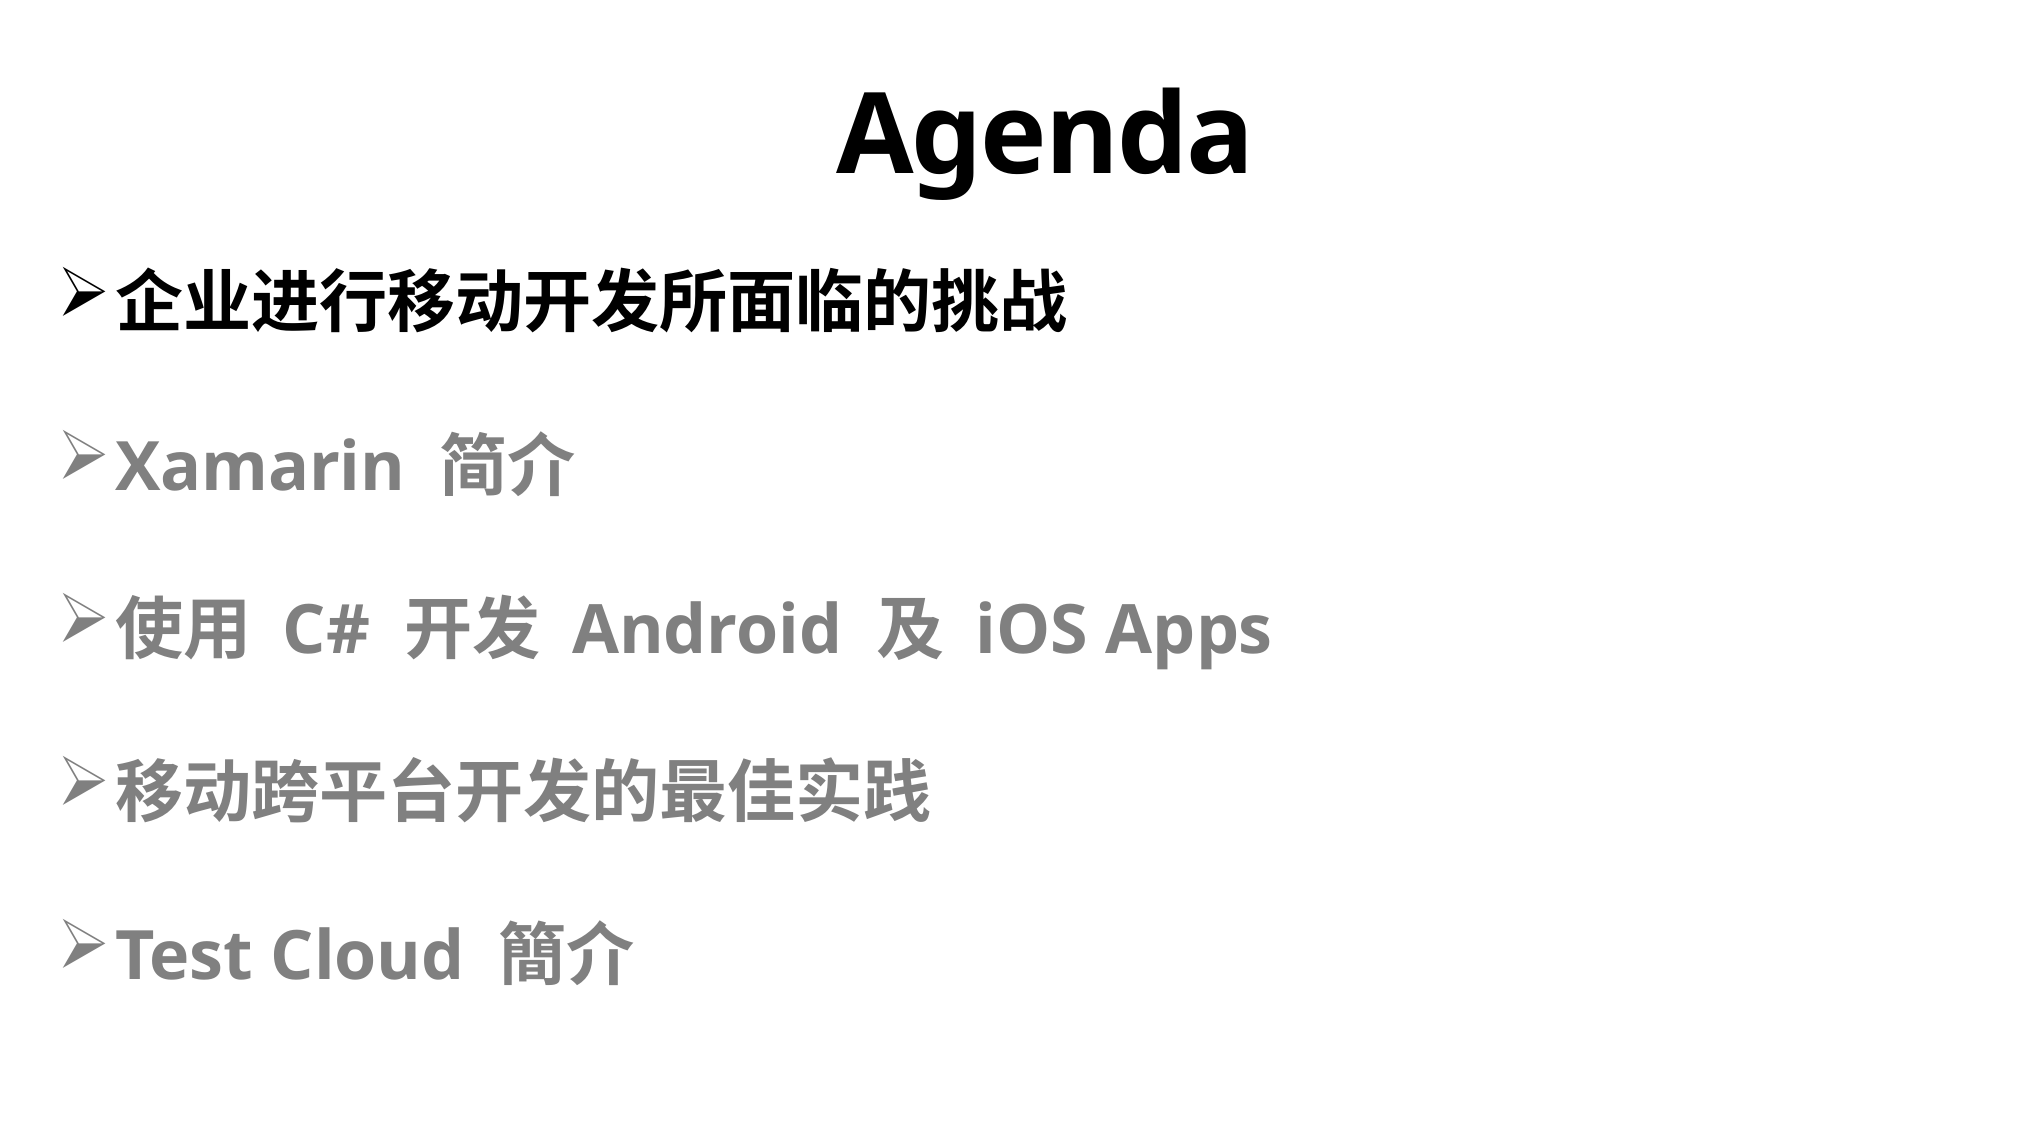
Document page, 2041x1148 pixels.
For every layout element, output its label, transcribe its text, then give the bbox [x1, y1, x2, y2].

text_box Agenda [70, 61, 2021, 212]
text_box 企业进行移动开发所面临的挑战 Xamarin 简介 使用 C# 开发 Android 及 iOS Apps 移动跨平台开发的最佳实践 Test Cloud 簡介 [43, 251, 1965, 1083]
